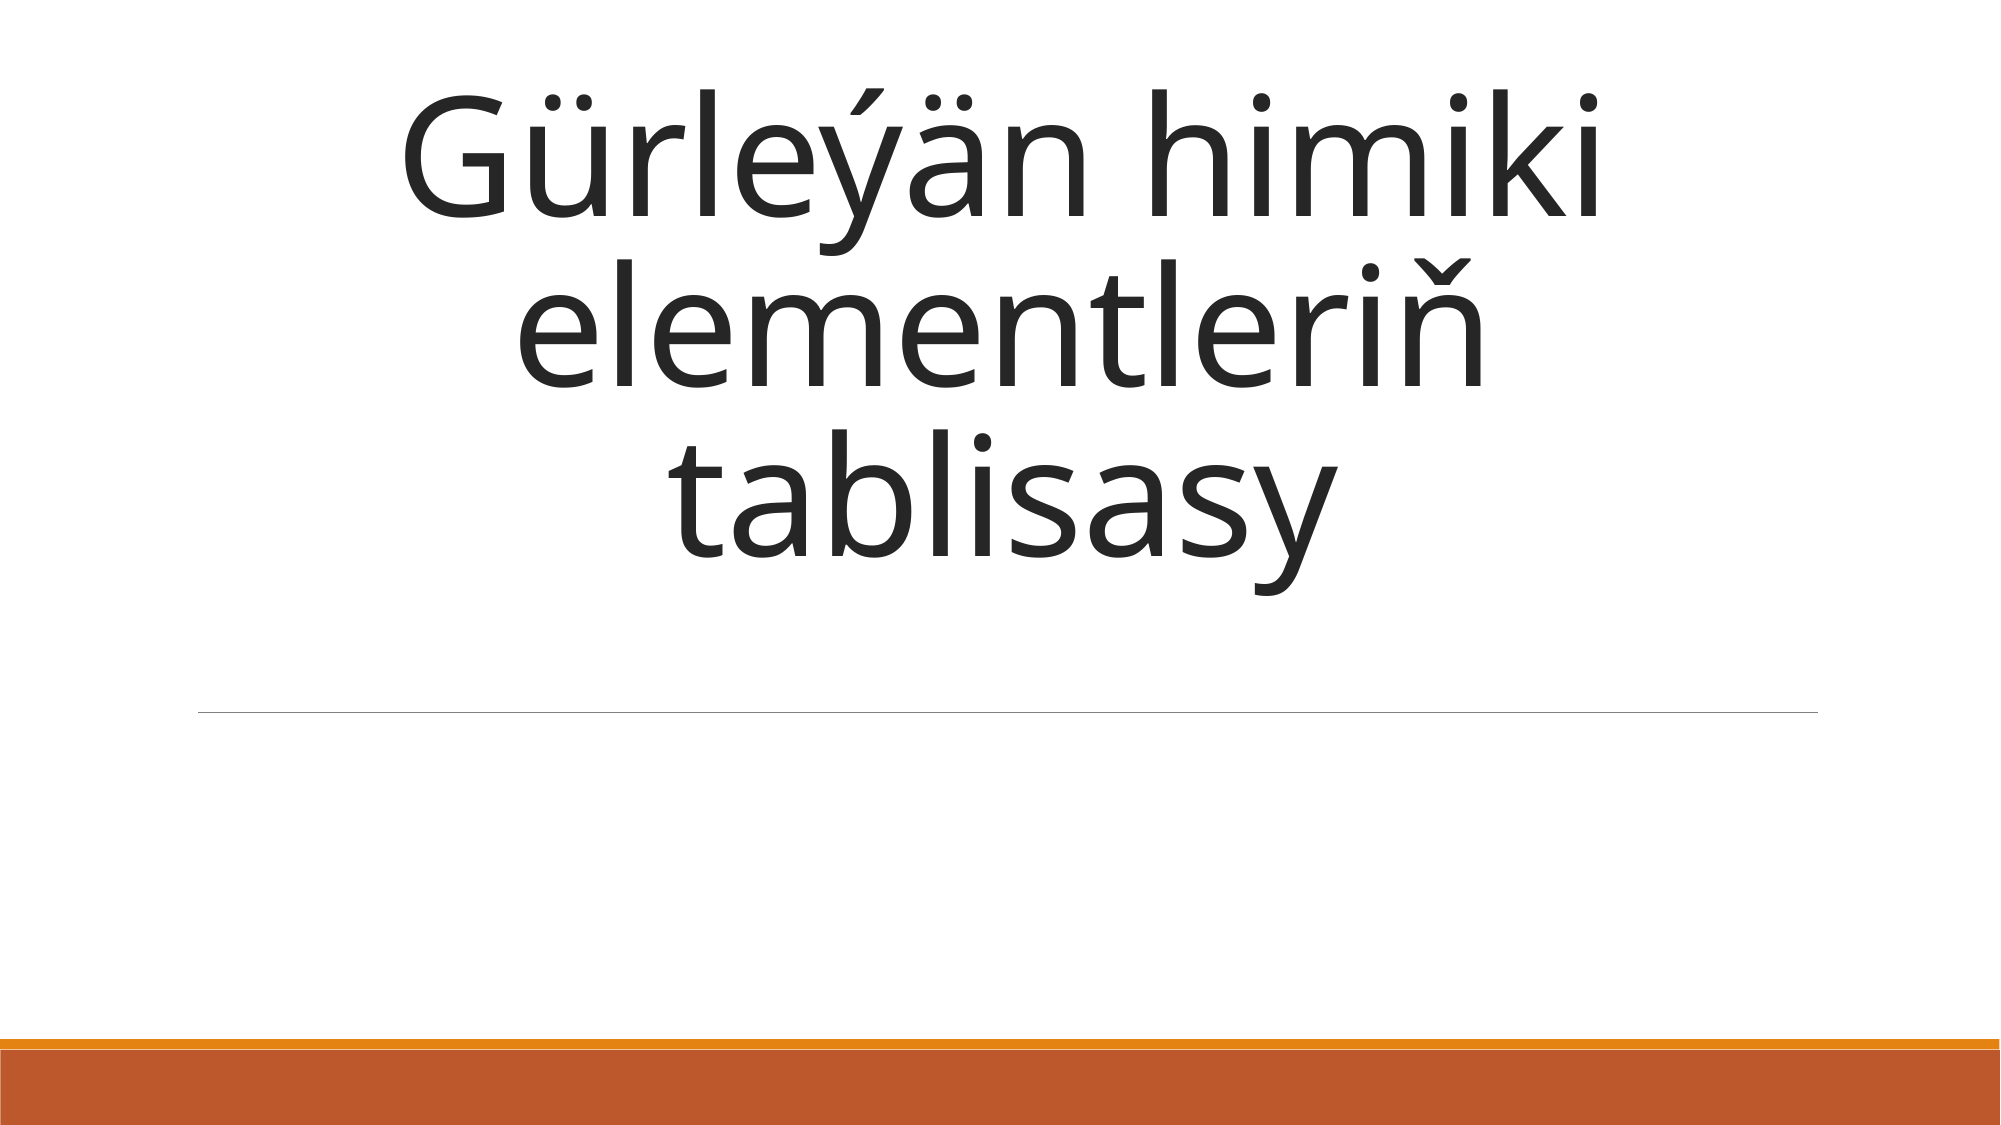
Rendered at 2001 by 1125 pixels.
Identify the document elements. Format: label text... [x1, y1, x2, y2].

title Gürleýän himiki elementleriň tablisasy [177, 175, 1828, 598]
